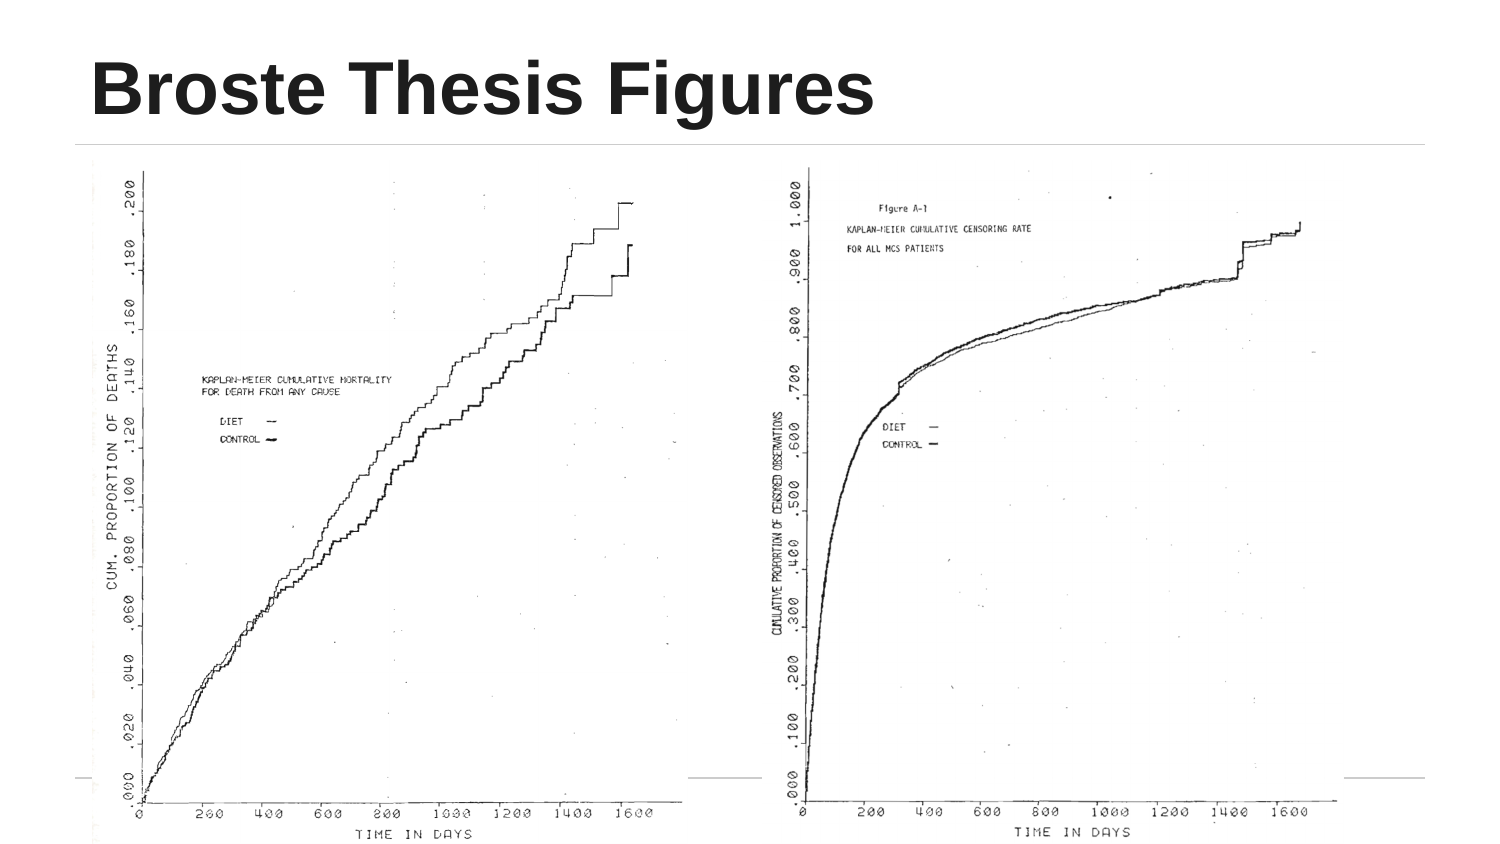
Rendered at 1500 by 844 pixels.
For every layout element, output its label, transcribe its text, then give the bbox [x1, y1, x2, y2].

picture [761, 160, 1344, 844]
title Broste Thesis Figures [75, 33, 1175, 145]
picture [92, 160, 688, 844]
